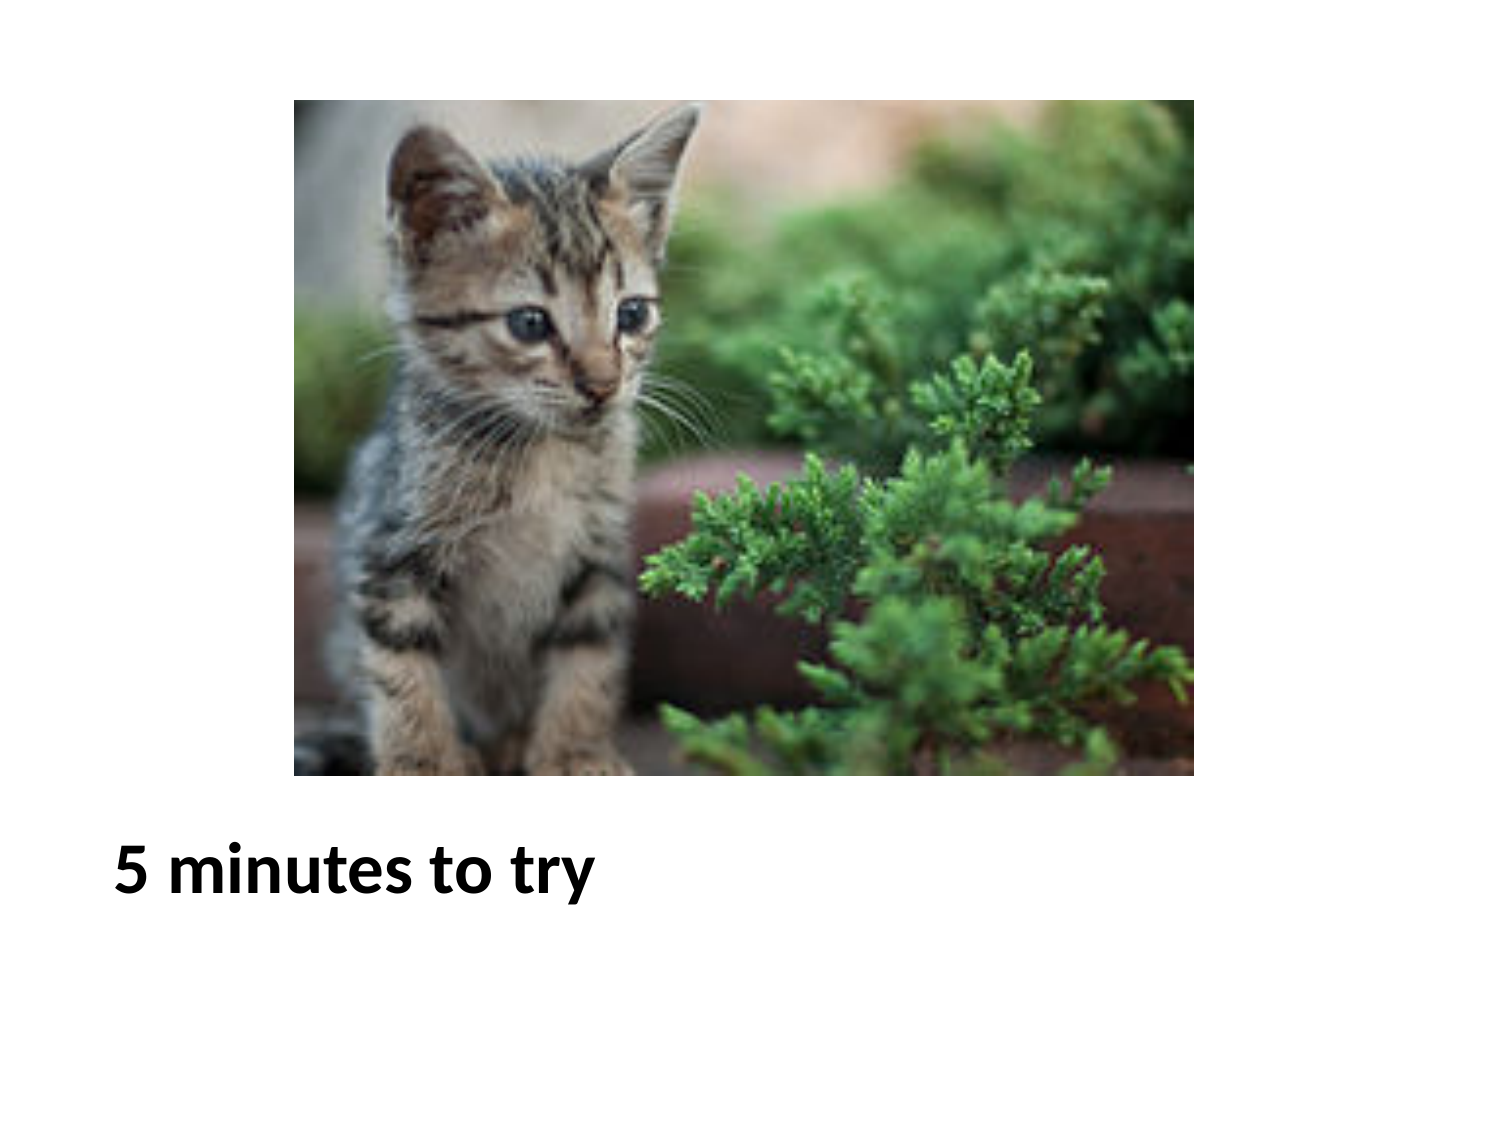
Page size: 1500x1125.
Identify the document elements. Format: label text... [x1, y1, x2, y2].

title 5 minutes to try [99, 746, 717, 995]
picture [293, 100, 1195, 776]
